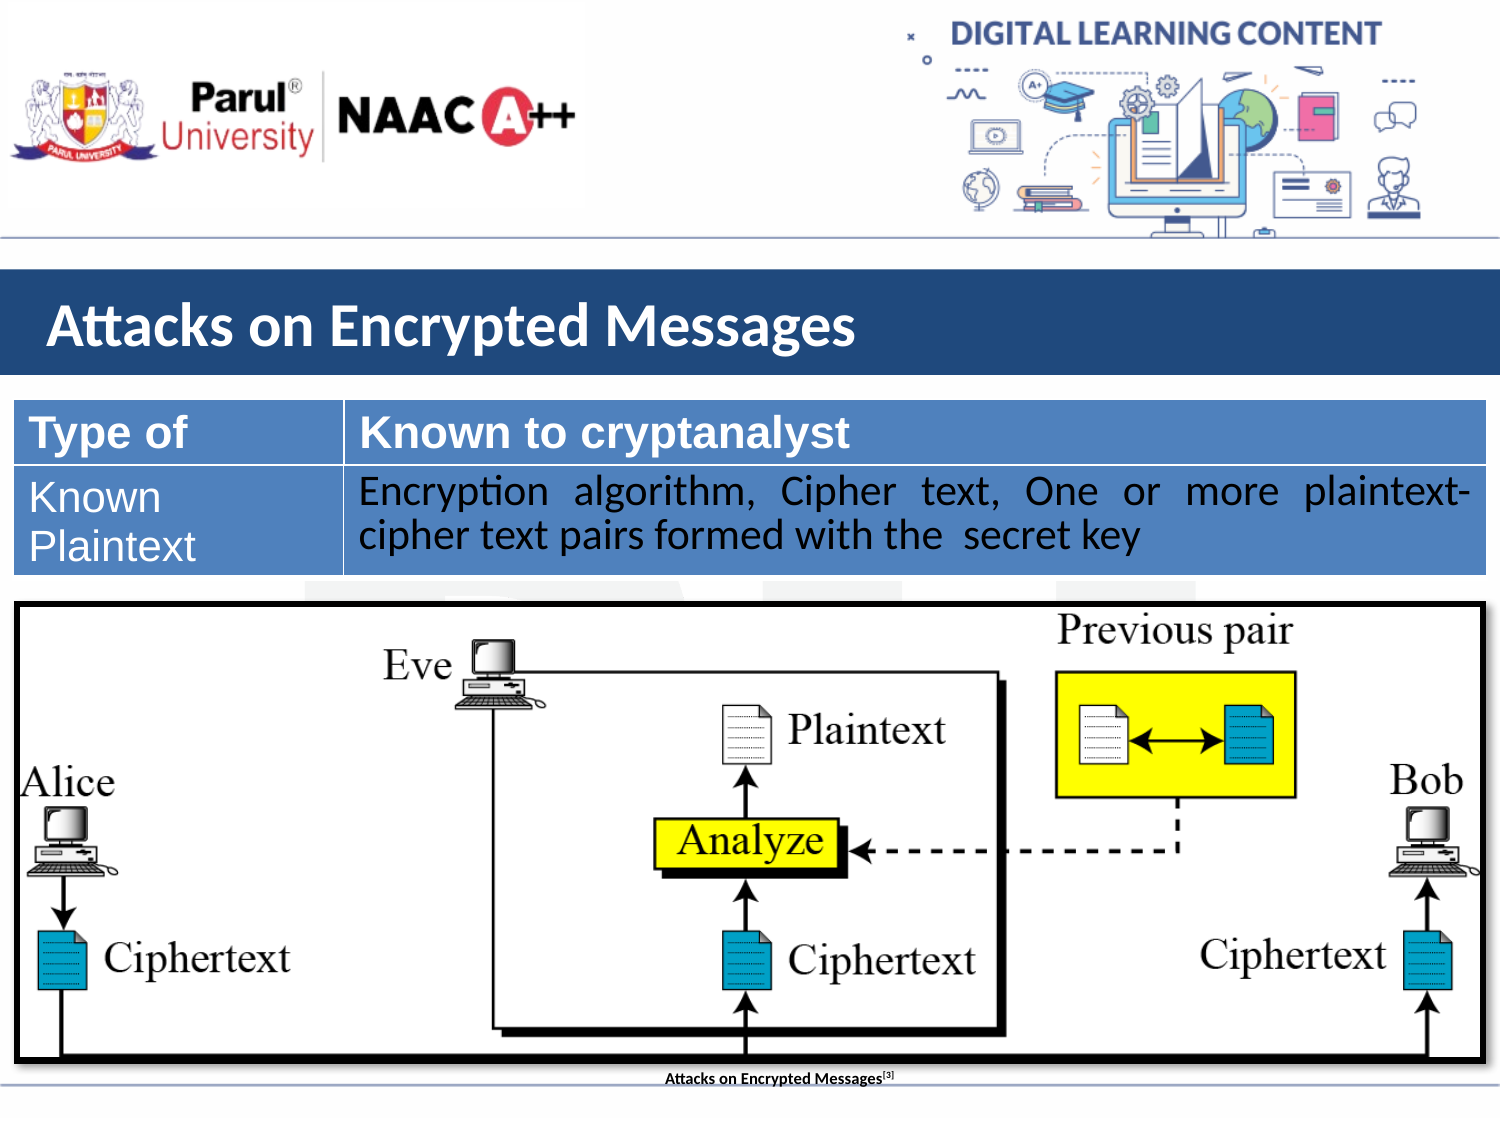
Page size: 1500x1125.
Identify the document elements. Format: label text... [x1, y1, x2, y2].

text_box [0, 269, 1500, 375]
table_header Known Plaintext [14, 466, 343, 575]
table_header Known to cryptanalyst [345, 400, 1486, 464]
table_header Encryption algorithm, Cipher text, One or more plaintext-cipher text pairs formed with the secret key [344, 466, 1486, 575]
table_header Type of Attack [14, 400, 343, 464]
picture [0, 0, 1500, 269]
text_box Attacks on Encrypted Messages[3] [643, 1065, 913, 1095]
text_box Attacks on Encrypted Messages [31, 276, 1469, 368]
picture [0, 375, 1500, 1118]
